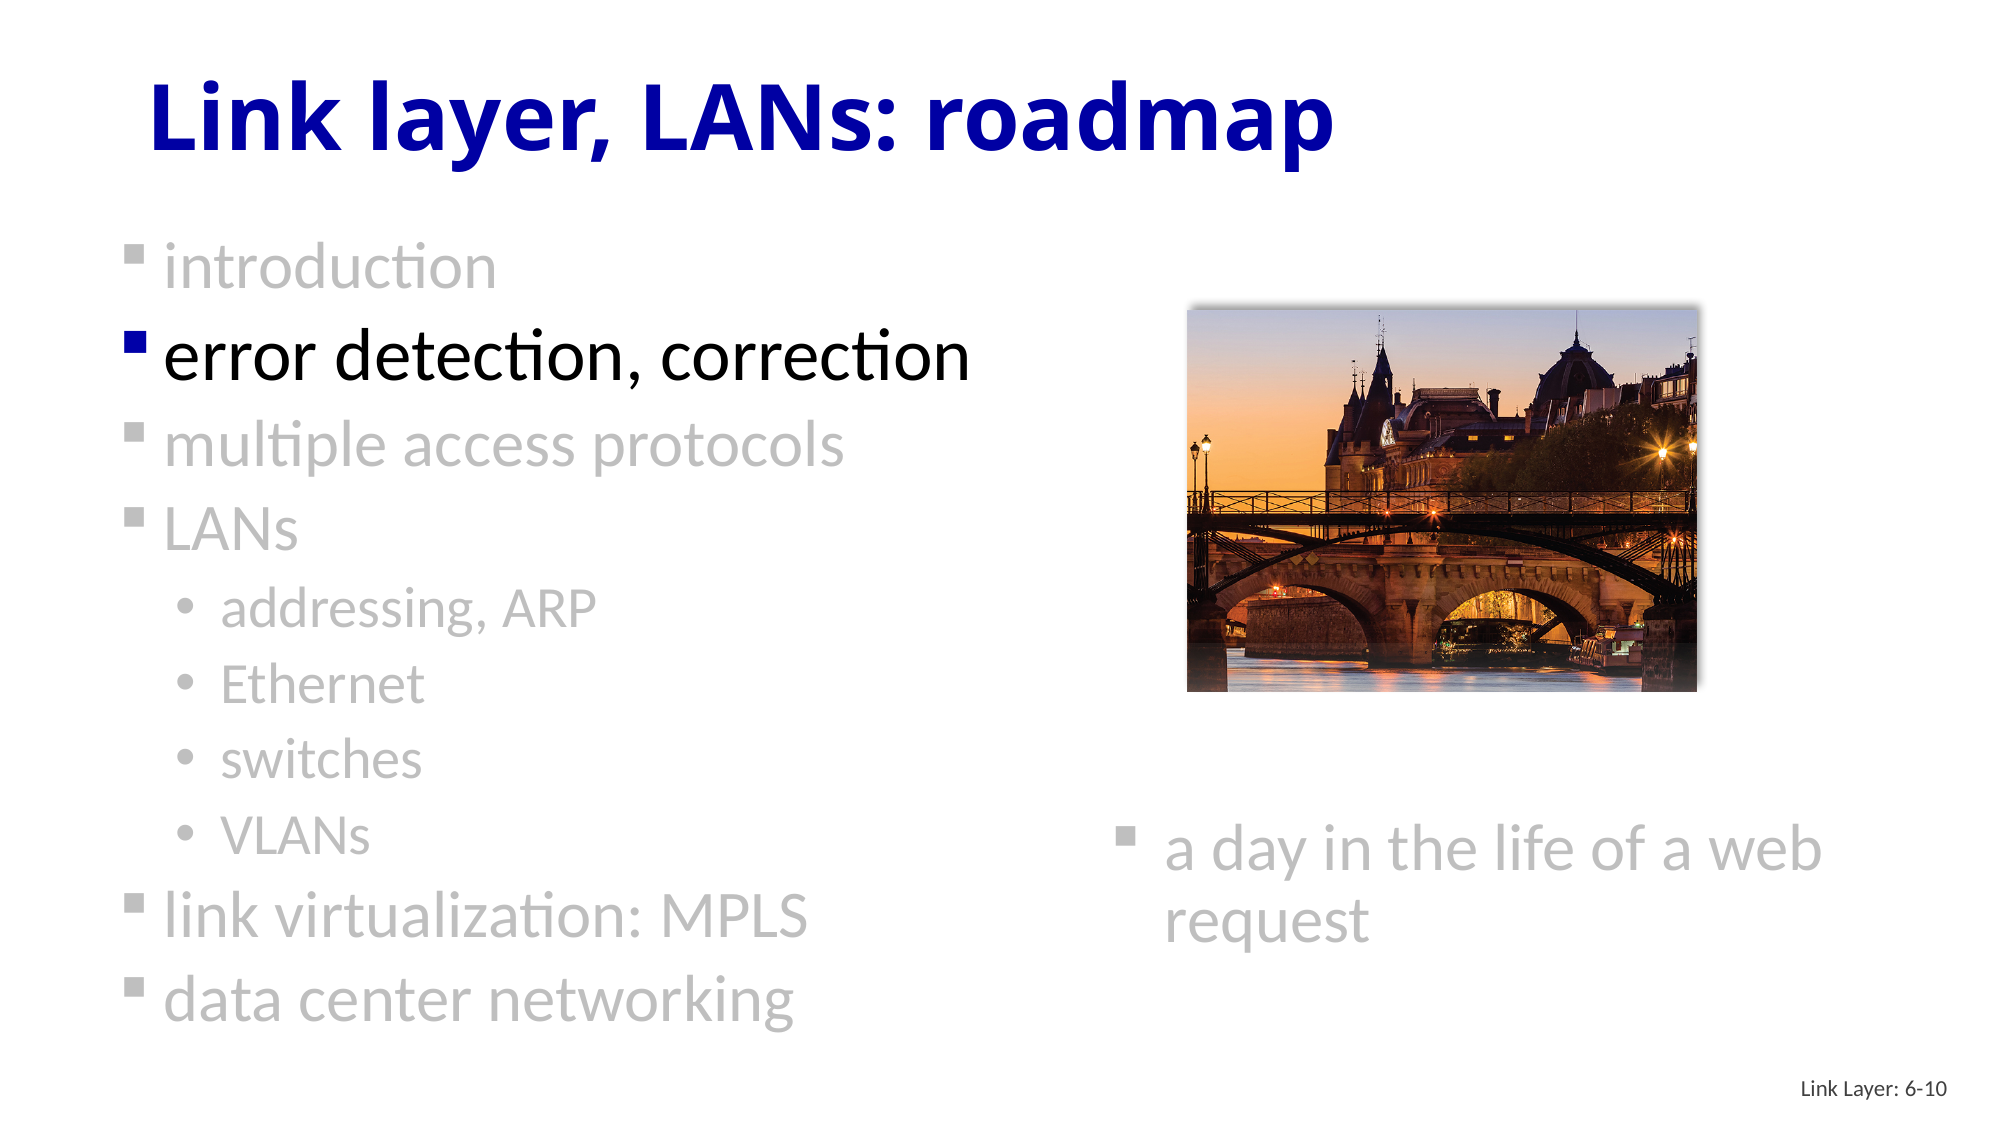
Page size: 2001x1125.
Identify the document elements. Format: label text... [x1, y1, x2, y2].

text_box introduction error detection, correction multiple access protocols LANs addressing, ARP Ethernet switches VLANs link virtualization: MPLS data center networking [102, 223, 1017, 1050]
slide_number Link Layer: 6-10 [1512, 1056, 1963, 1117]
title Link layer, LANs: roadmap [131, 47, 1856, 195]
text_box a day in the life of a web request [1075, 804, 1907, 966]
picture [1187, 310, 1697, 692]
